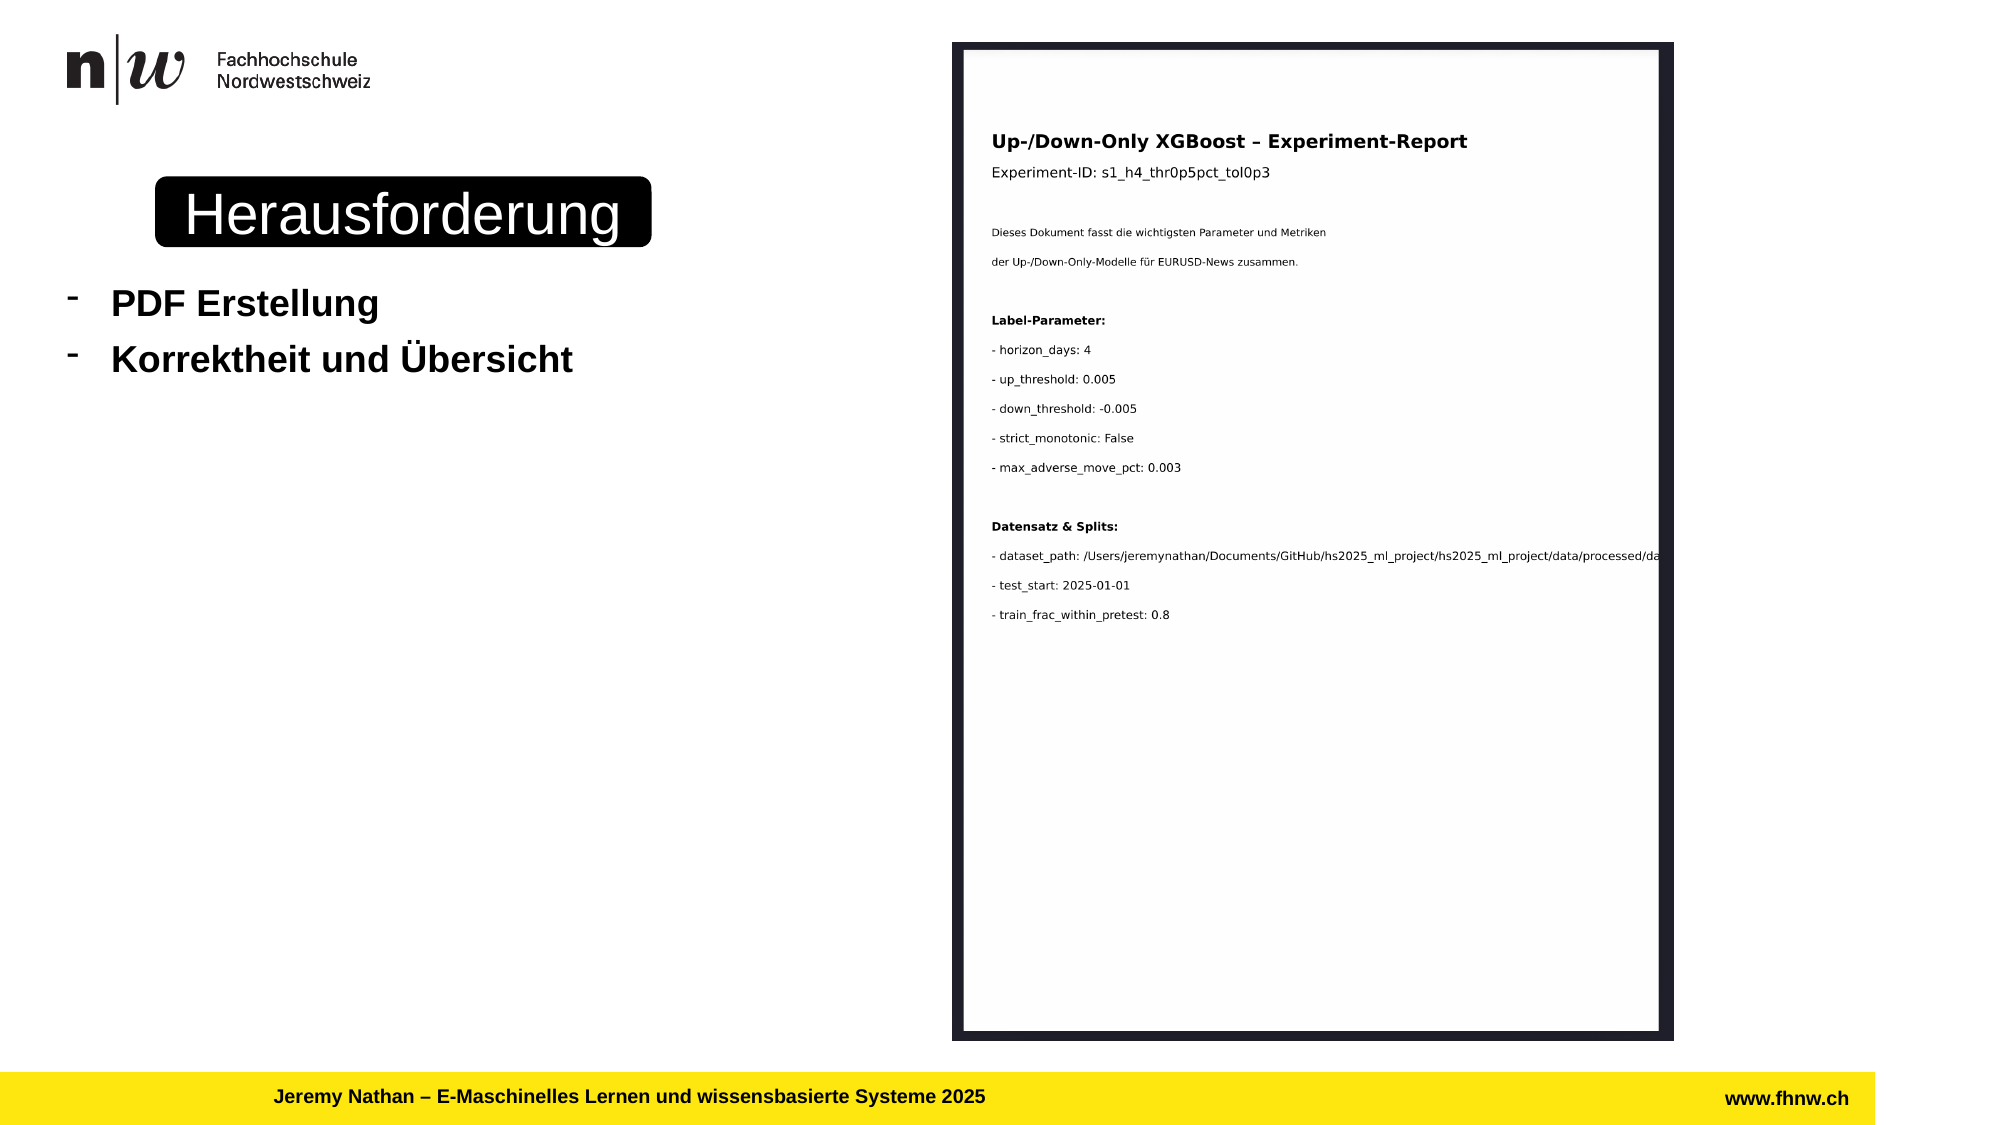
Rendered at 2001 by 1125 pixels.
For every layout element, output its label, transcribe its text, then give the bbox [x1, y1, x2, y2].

footer Jeremy Nathan – E-Maschinelles Lernen und wissensbasierte Systeme 2025 [273, 1086, 1603, 1110]
text_box Herausforderung [155, 176, 652, 248]
picture [952, 42, 1674, 1041]
text_box PDF Erstellung Korrektheit und Übersicht [66, 267, 764, 949]
picture [67, 34, 370, 105]
